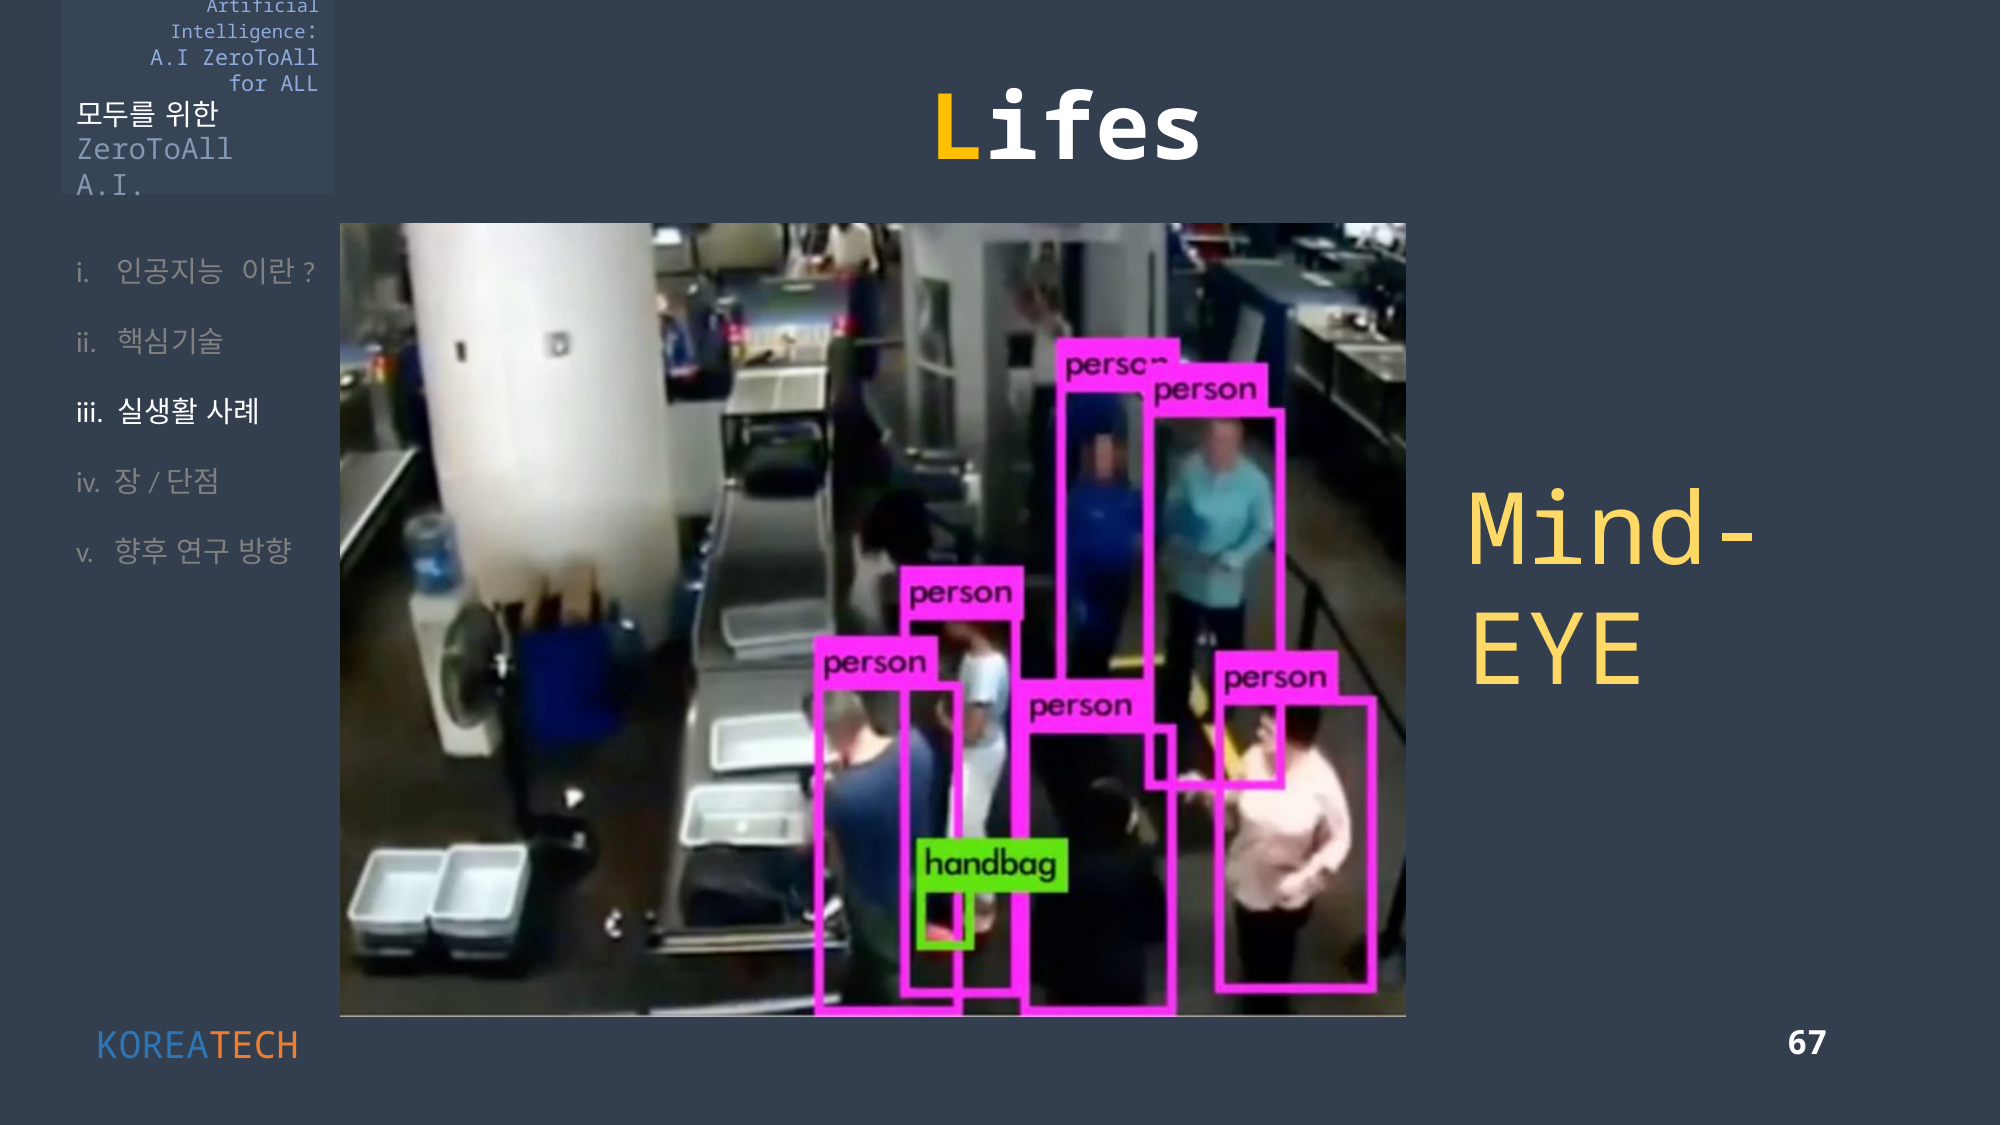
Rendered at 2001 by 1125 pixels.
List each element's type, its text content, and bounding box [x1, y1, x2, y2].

slide_number 67 [1412, 1013, 1863, 1074]
text_box Mind-EYE [1452, 481, 1951, 687]
text_box KOREATECH [81, 1013, 314, 1074]
picture [340, 223, 1406, 1017]
text_box Artificial Intelligence: A.I ZeroToAll for ALL 모두를 위한 ZeroToAll A.I. [60, 0, 335, 195]
text_box Lifes [805, 52, 1331, 195]
text_box i. 인공지능 이란? ii. 핵심기술 iii. 실생활 사례 iv. 장/단점 v. 향후 연구 방향 [60, 222, 335, 599]
